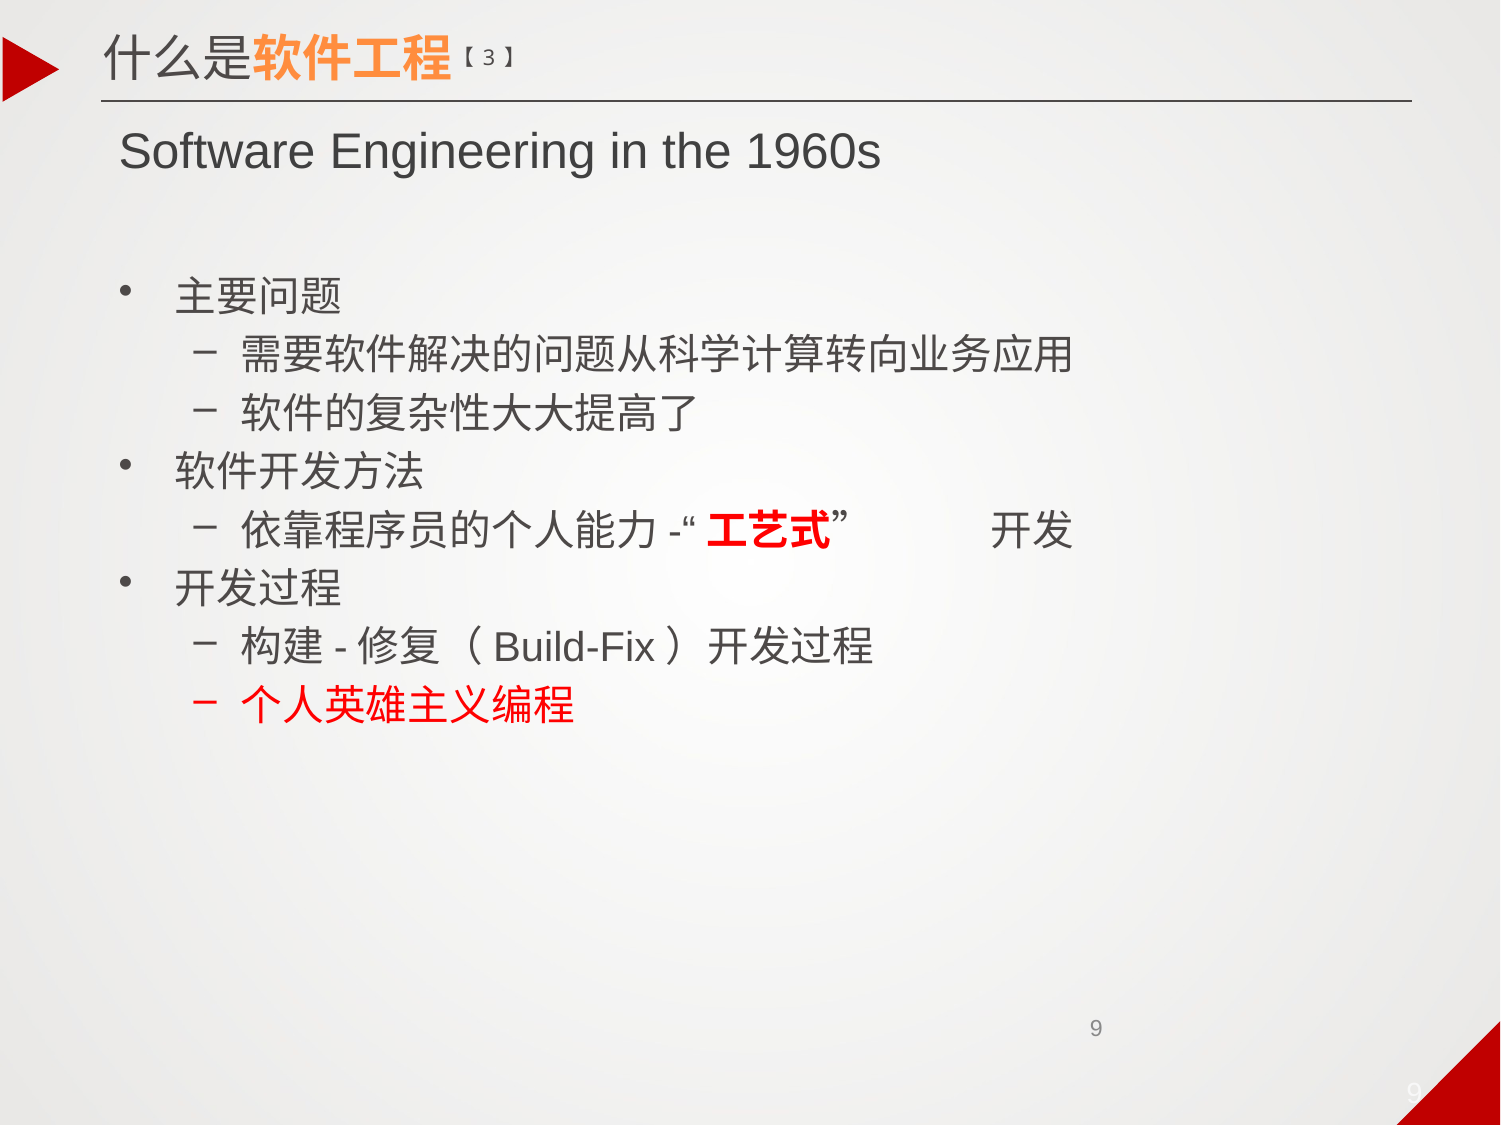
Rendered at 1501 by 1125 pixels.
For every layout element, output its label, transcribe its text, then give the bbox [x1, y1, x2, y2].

slide_number 9 [1075, 1005, 1426, 1062]
title Software Engineering in the 1960s [103, 96, 1397, 100]
title Software Engineering in the 1960s [103, 102, 1397, 201]
picture [0, 0, 1501, 1125]
text_box [2, 36, 60, 102]
text_box 什么是软件工程【3】 [87, 18, 546, 94]
list 主要问题 需要软件解决的问题从科学计算转向业务应用 软件的复杂性大大提高了 软件开发方法 依靠程序员的个人能力-“工艺式” 开发 开发过程 构建-修复（Build-Fix）开发过程 个人英雄主义编程 [103, 262, 1397, 965]
